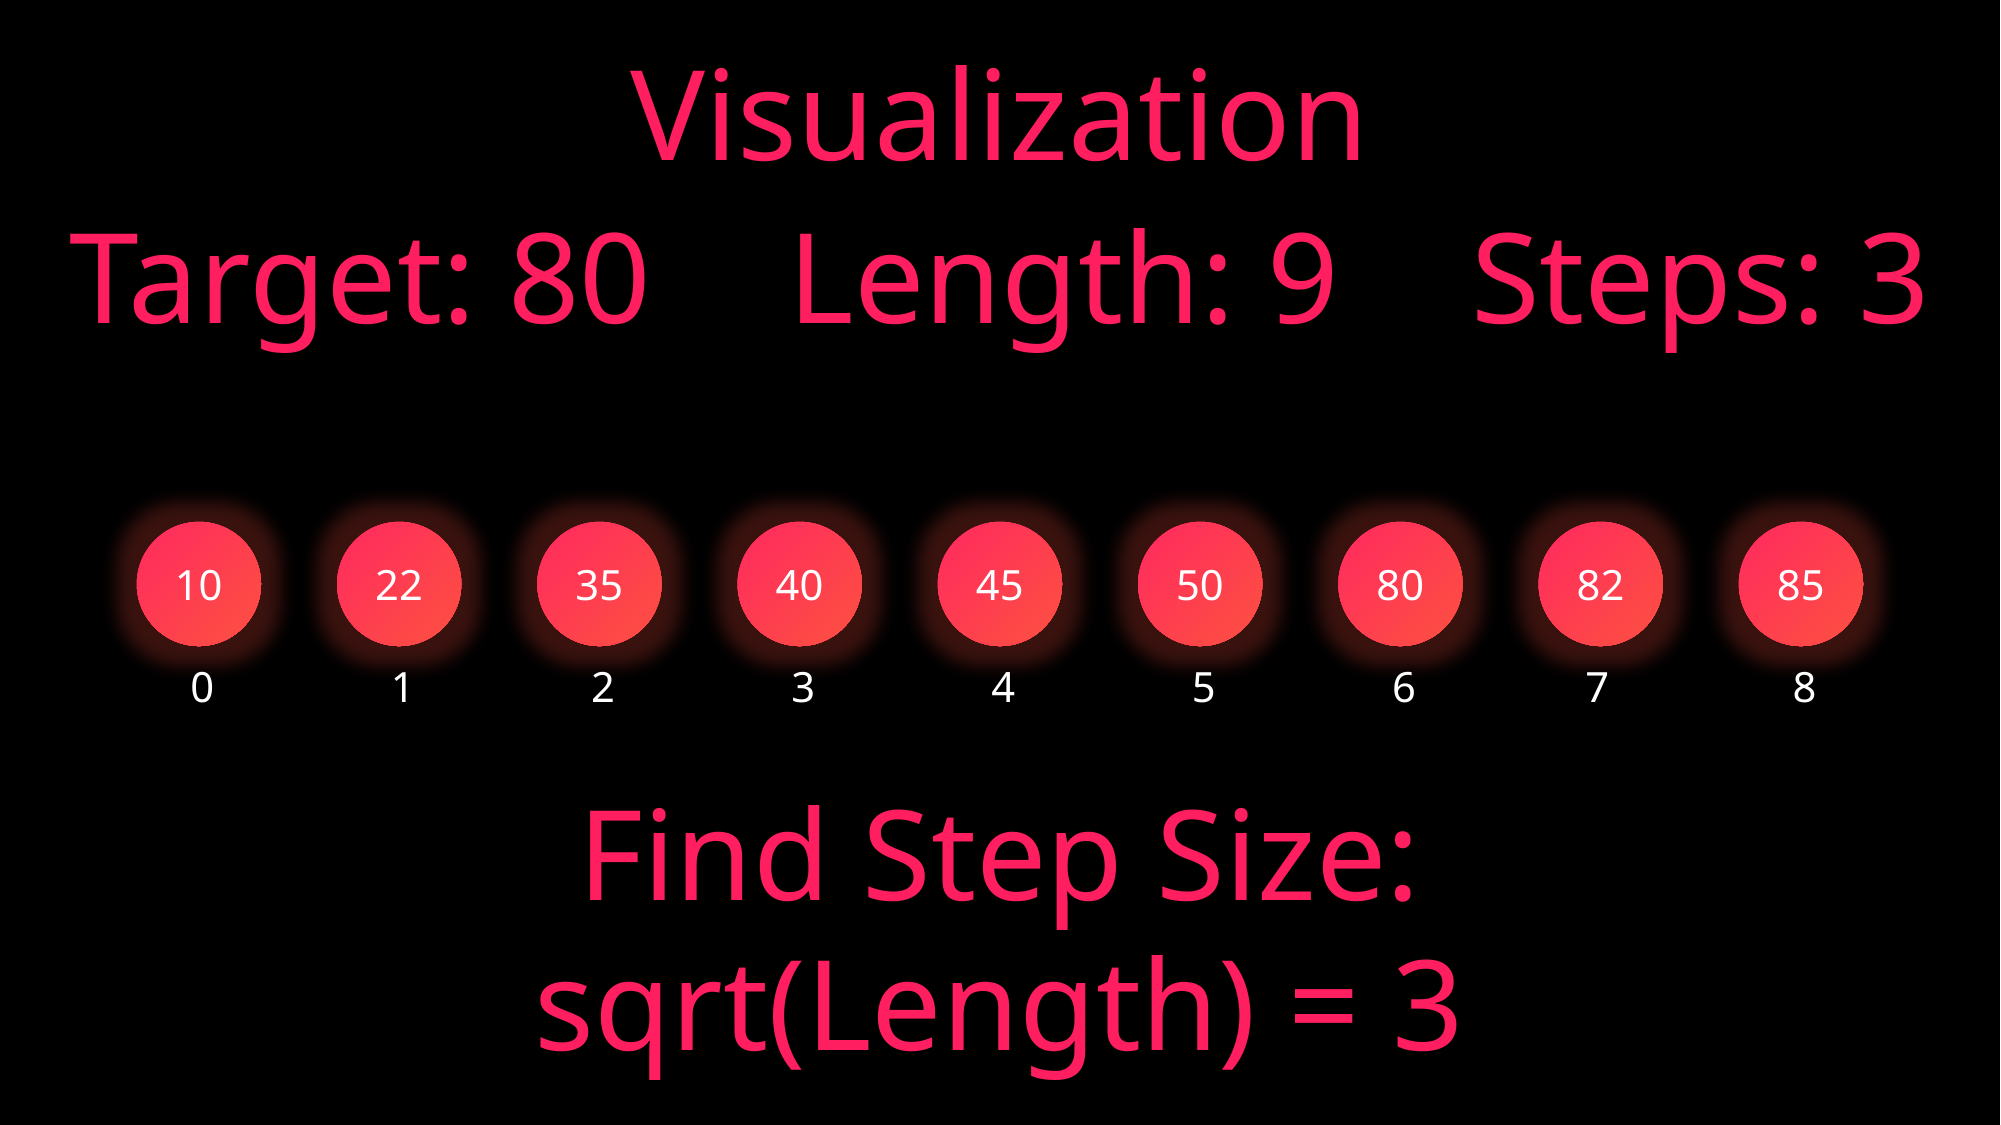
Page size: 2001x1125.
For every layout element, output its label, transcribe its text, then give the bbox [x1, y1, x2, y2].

text_box 6 [1377, 653, 1424, 719]
text_box 7 [1570, 653, 1617, 719]
text_box 0 [175, 653, 222, 719]
text_box Target: 80 [54, 190, 667, 356]
text_box 2 [576, 653, 623, 719]
text_box Find Step Size: sqrt(Length) = 3 [520, 767, 1480, 1083]
text_box 22 [335, 520, 463, 648]
text_box 4 [976, 653, 1024, 719]
text_box 45 [936, 520, 1064, 648]
text_box 3 [776, 653, 823, 719]
text_box 40 [736, 520, 863, 648]
text_box Visualization [615, 28, 1385, 194]
text_box 85 [1737, 520, 1865, 648]
text_box 1 [376, 653, 423, 719]
text_box 82 [1537, 520, 1664, 648]
text_box 80 [1337, 520, 1464, 648]
text_box Steps: 3 [1456, 190, 1945, 356]
text_box 10 [135, 520, 263, 648]
text_box 8 [1777, 653, 1825, 719]
text_box 50 [1137, 520, 1264, 648]
text_box 5 [1177, 653, 1224, 719]
text_box Length: 9 [773, 190, 1354, 356]
text_box 35 [536, 520, 663, 648]
